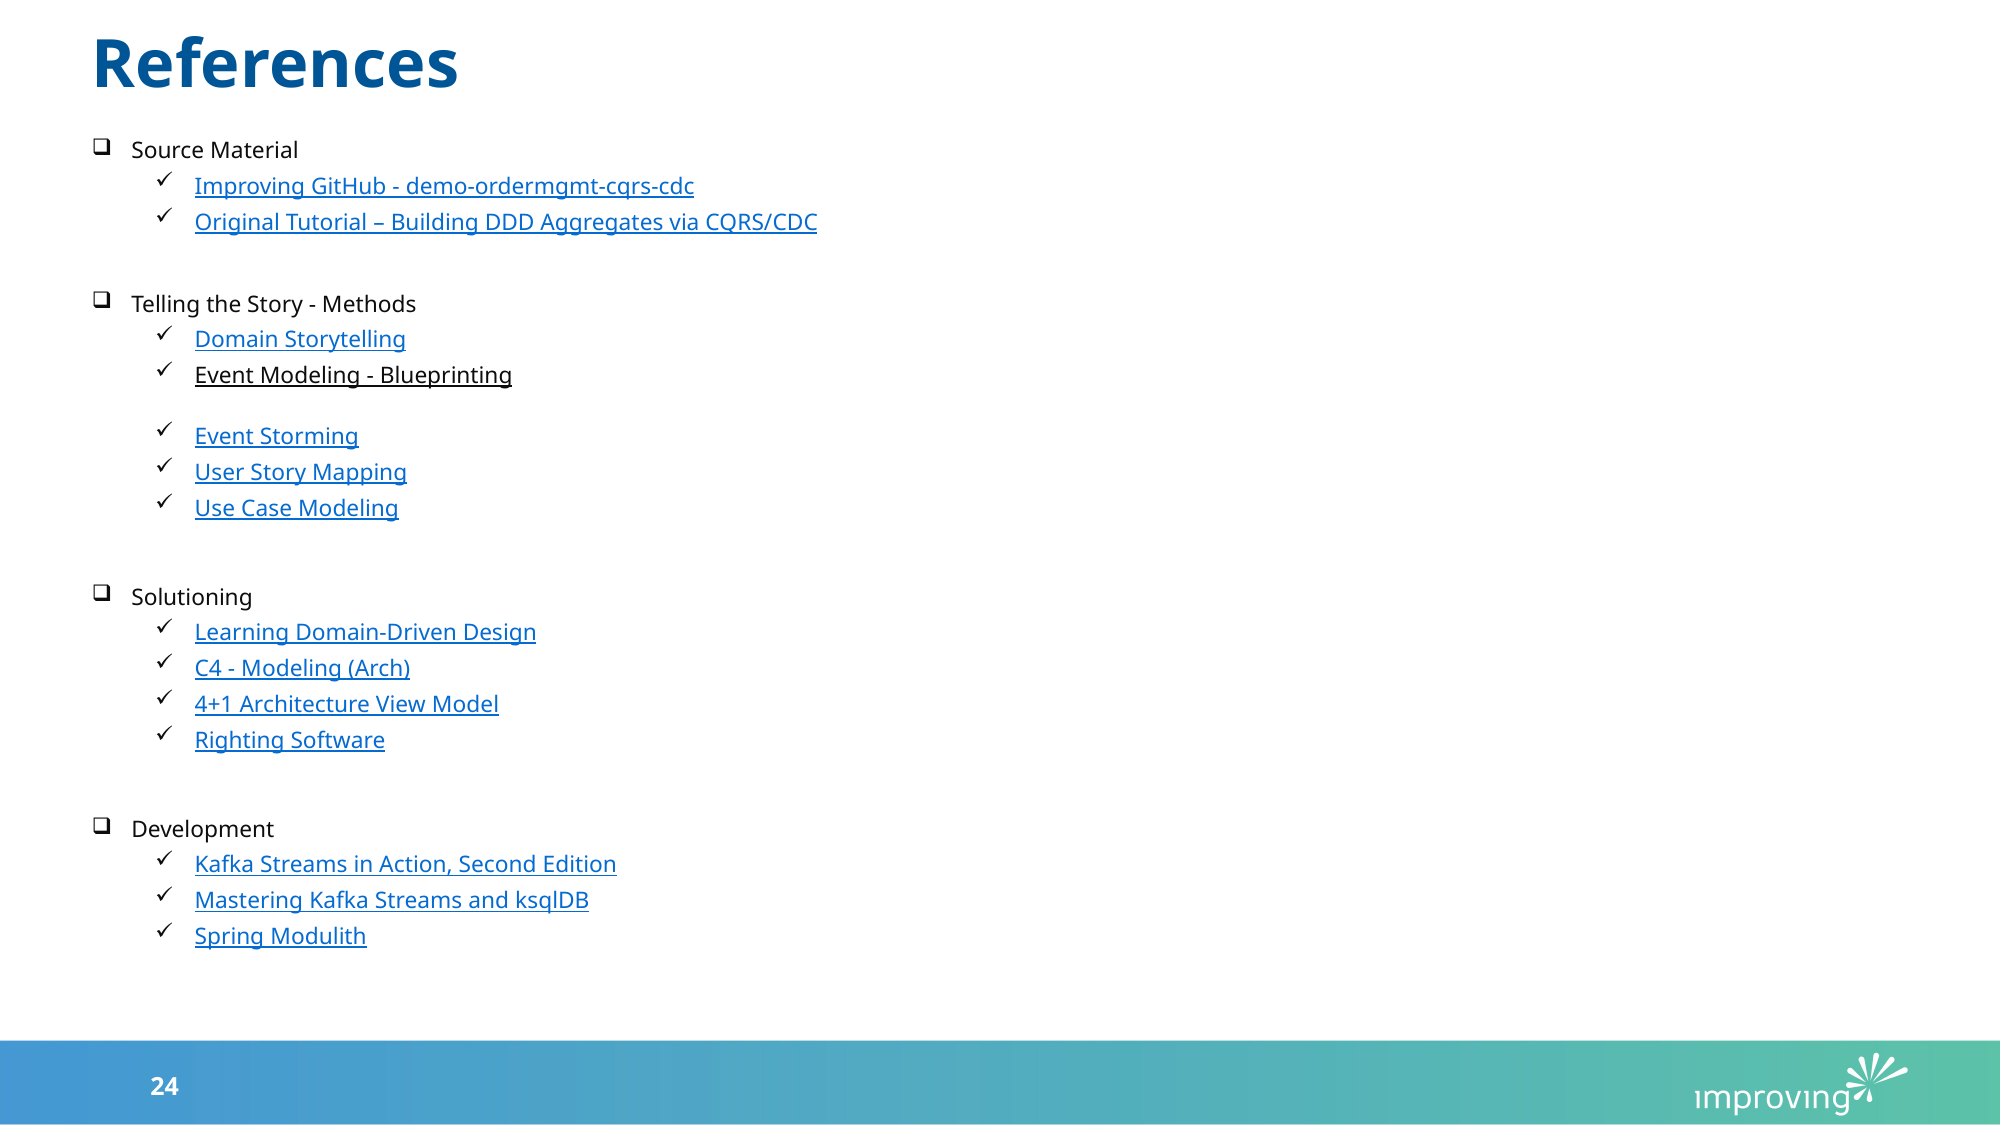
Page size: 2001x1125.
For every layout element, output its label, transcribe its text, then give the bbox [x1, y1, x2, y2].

picture [0, 0, 2000, 1125]
title References [76, 0, 1916, 110]
list Source Material Improving GitHub - demo-ordermgmt-cqrs-cdc Original Tutorial – Building DDD Aggregates via CQRS/CDC Telling the Story - Methods Domain Storytelling Event Modeling - Blueprinting Event Storming User Story Mapping Use Case Modeling Solutioning Learning Domain-Driven Design C4 - Modeling (Arch) 4+1 Architecture View Model Righting Software Development Kafka Streams in Action, Second Edition Mastering Kafka Streams and ksqlDB Spring Modulith [76, 131, 1916, 966]
